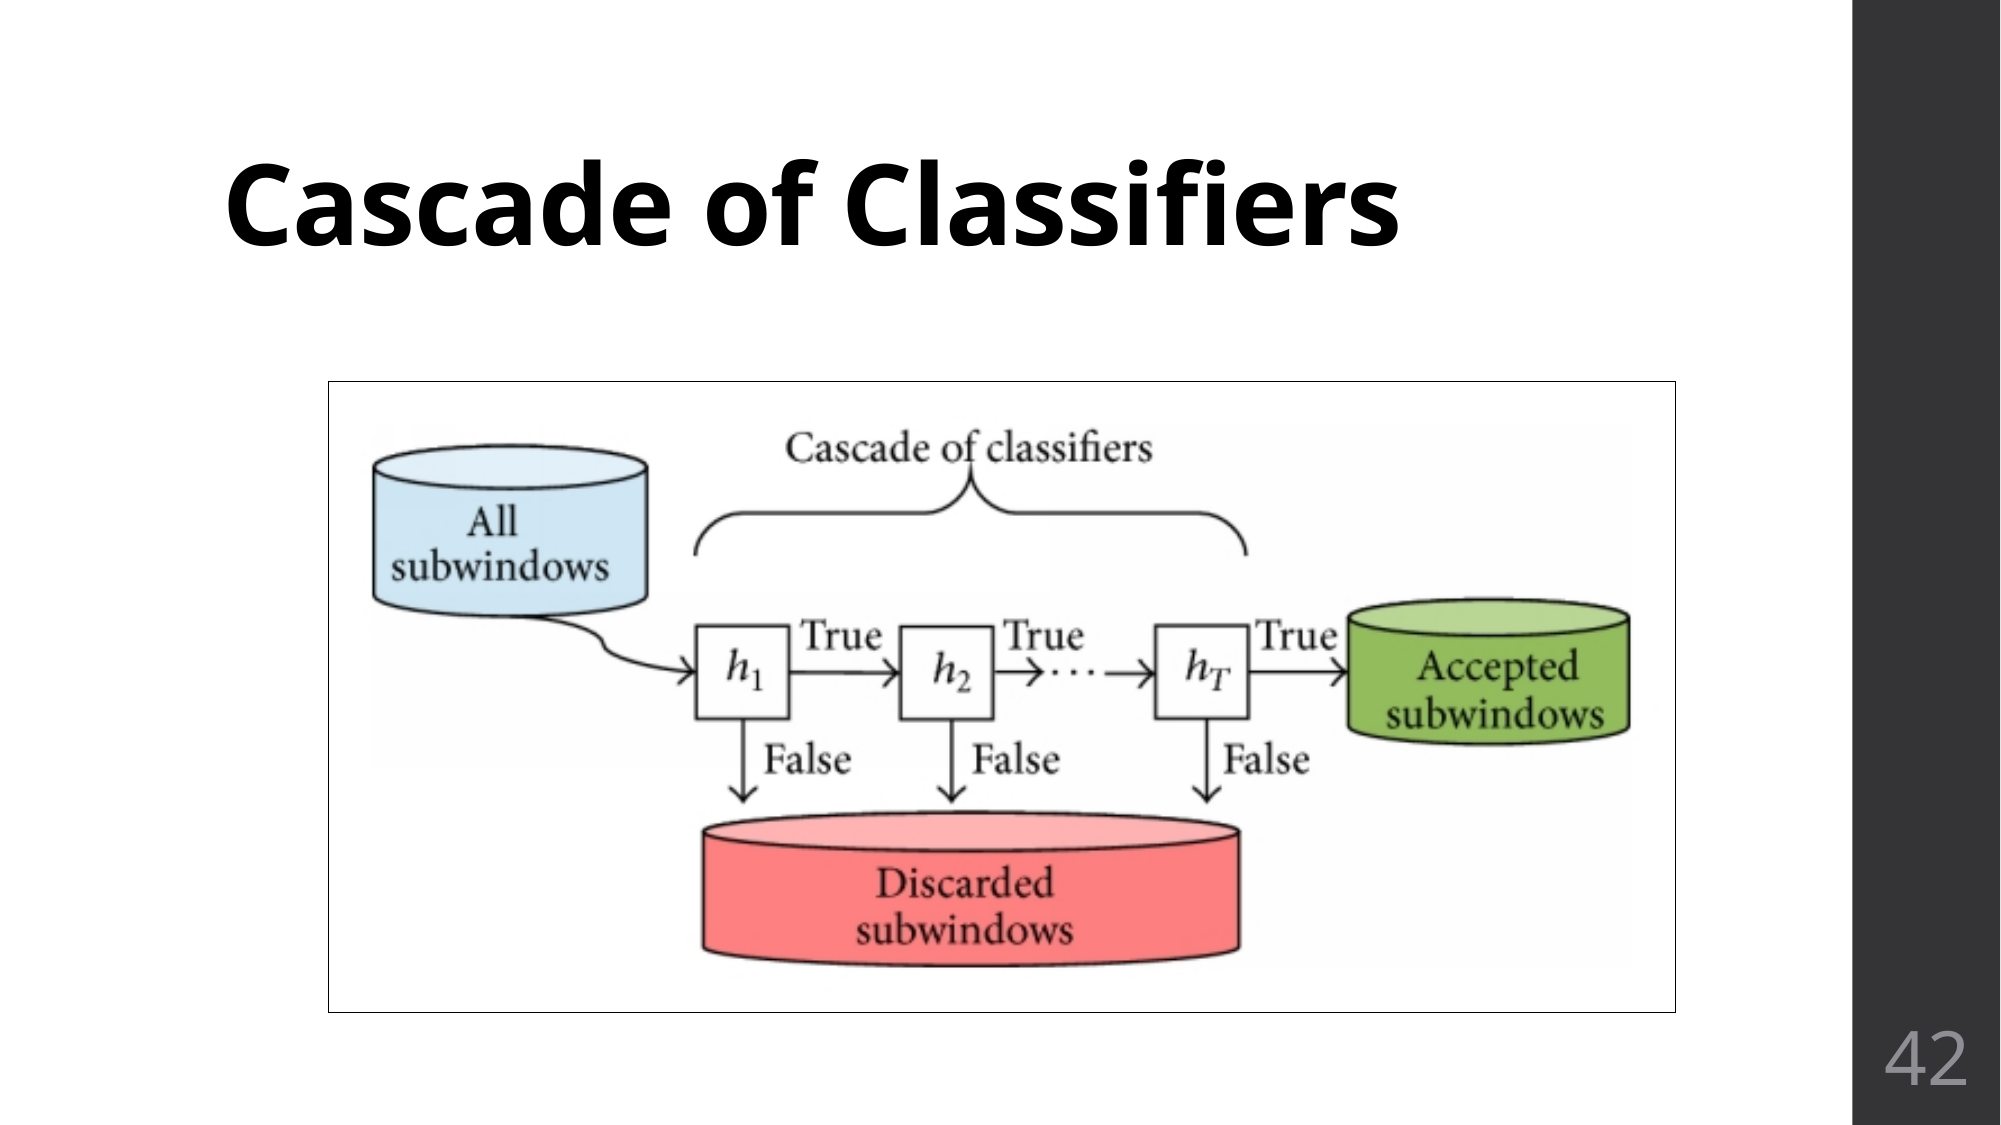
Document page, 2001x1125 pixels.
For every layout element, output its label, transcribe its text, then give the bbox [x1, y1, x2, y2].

title Cascade of Classifiers [206, 60, 1797, 278]
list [328, 381, 1676, 1013]
slide_number 42 [1852, 1012, 2000, 1110]
